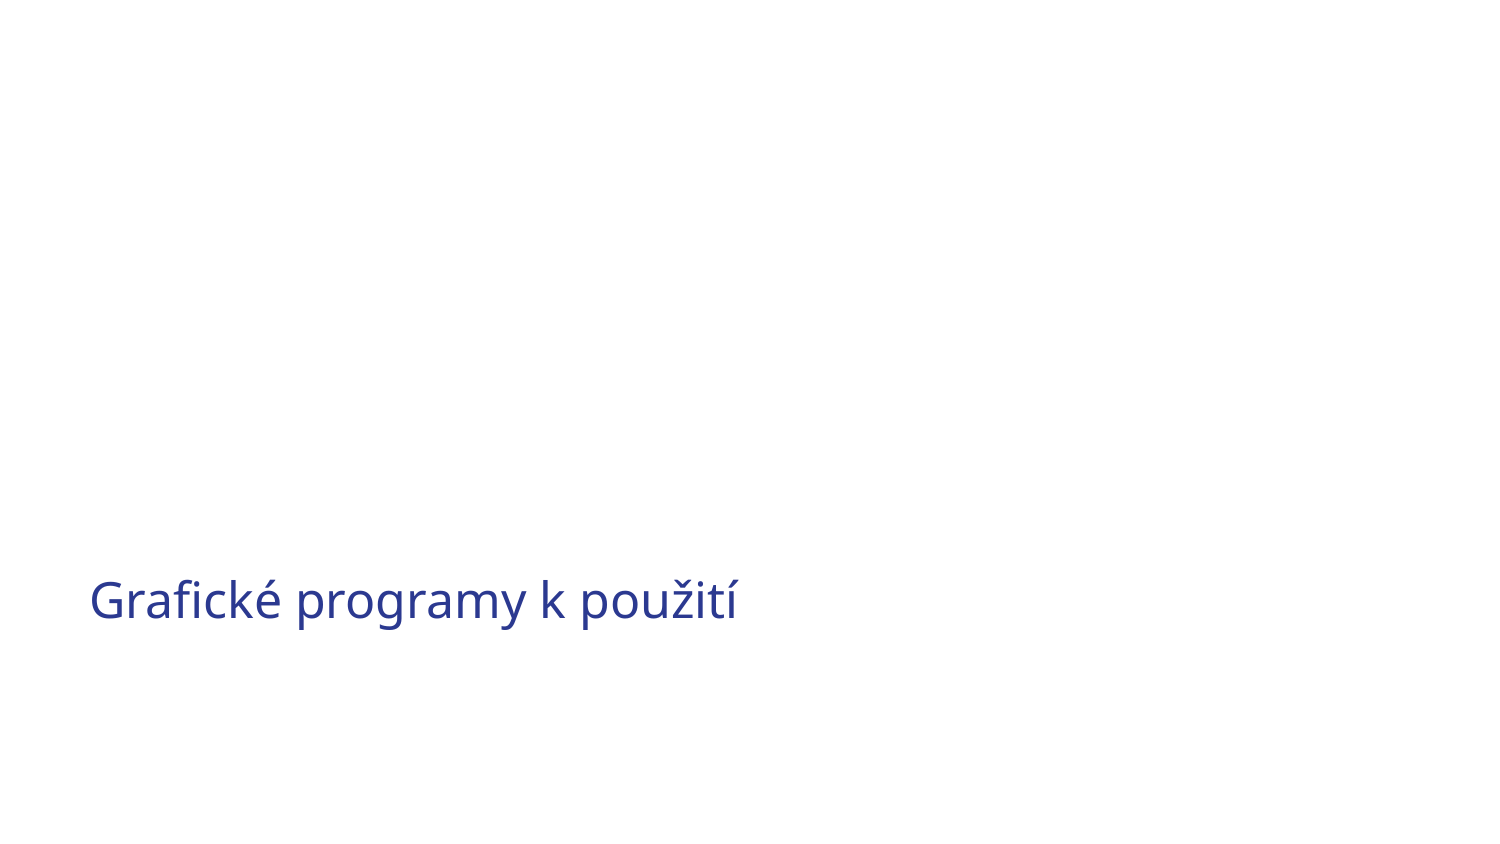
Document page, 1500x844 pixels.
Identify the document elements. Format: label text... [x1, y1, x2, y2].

title Grafické programy k použití [74, 421, 1426, 644]
